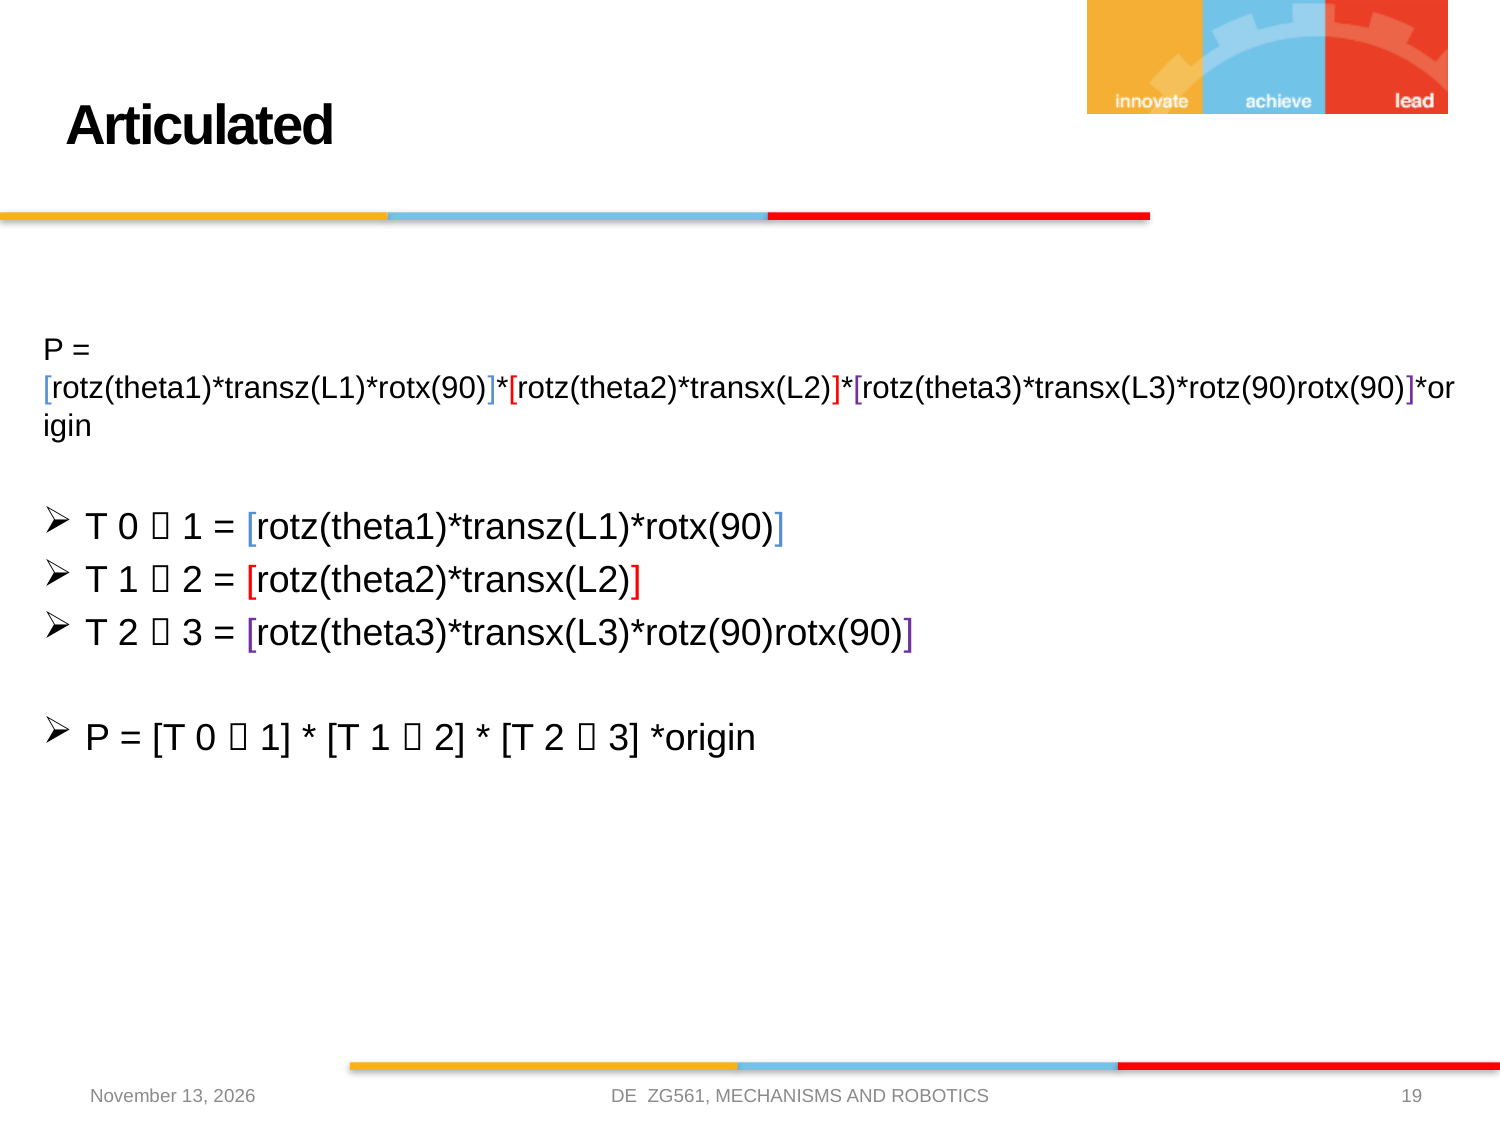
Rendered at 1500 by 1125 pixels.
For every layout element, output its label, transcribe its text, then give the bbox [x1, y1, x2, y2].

footer DE ZG561, MECHANISMS AND ROBOTICS [512, 1065, 1088, 1125]
list P = [rotz(theta1)*transz(L1)*rotx(90)]*[rotz(theta2)*transx(L2)]*[rotz(theta3)*transx(L3)*rotz(90)rotx(90)]*origin T 0  1 = [rotz(theta1)*transz(L1)*rotx(90)] T 1  2 = [rotz(theta2)*transx(L2)] T 2  3 = [rotz(theta3)*transx(L3)*rotz(90)rotx(90)] P = [T 0  1] * [T 1  2] * [T 2  3] *origin [28, 315, 1472, 938]
slide_number 19 [1088, 1065, 1438, 1125]
picture [1087, 0, 1448, 45]
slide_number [75, 1065, 425, 1125]
title Articulated [50, 45, 1448, 200]
